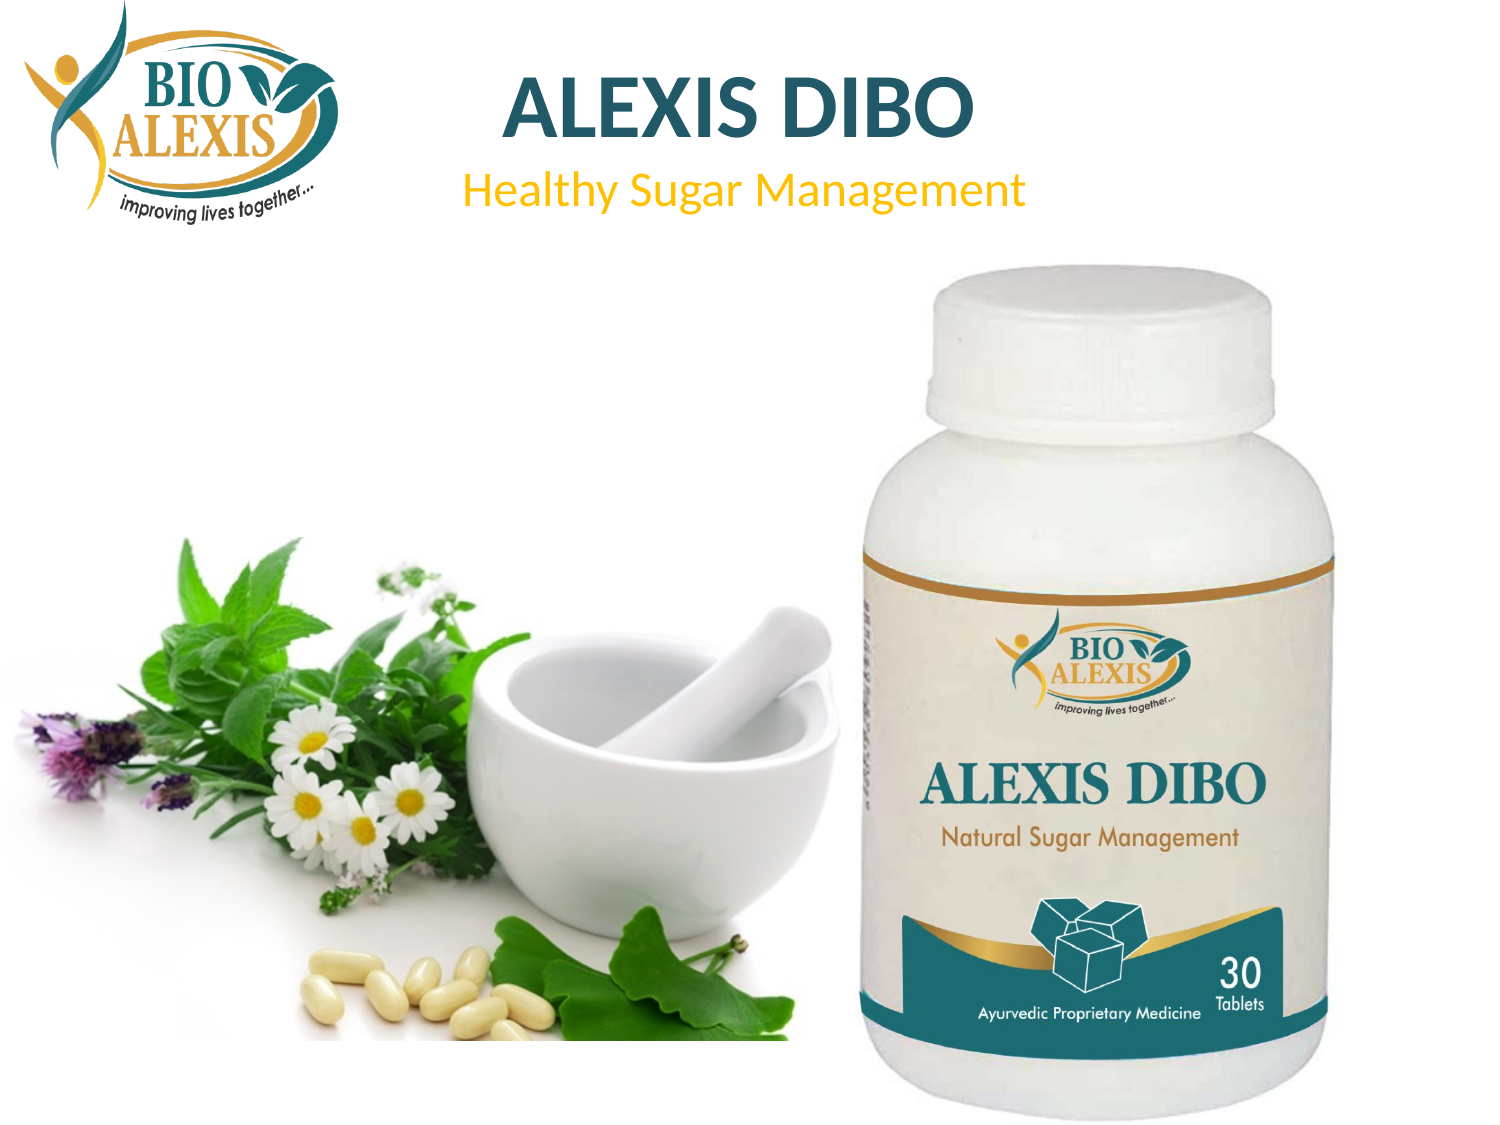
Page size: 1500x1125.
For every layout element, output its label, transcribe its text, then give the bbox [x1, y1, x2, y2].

picture [0, 242, 1376, 1125]
picture [24, 0, 338, 225]
title ALEXIS DIBO Healthy Sugar Management [0, 0, 1500, 263]
